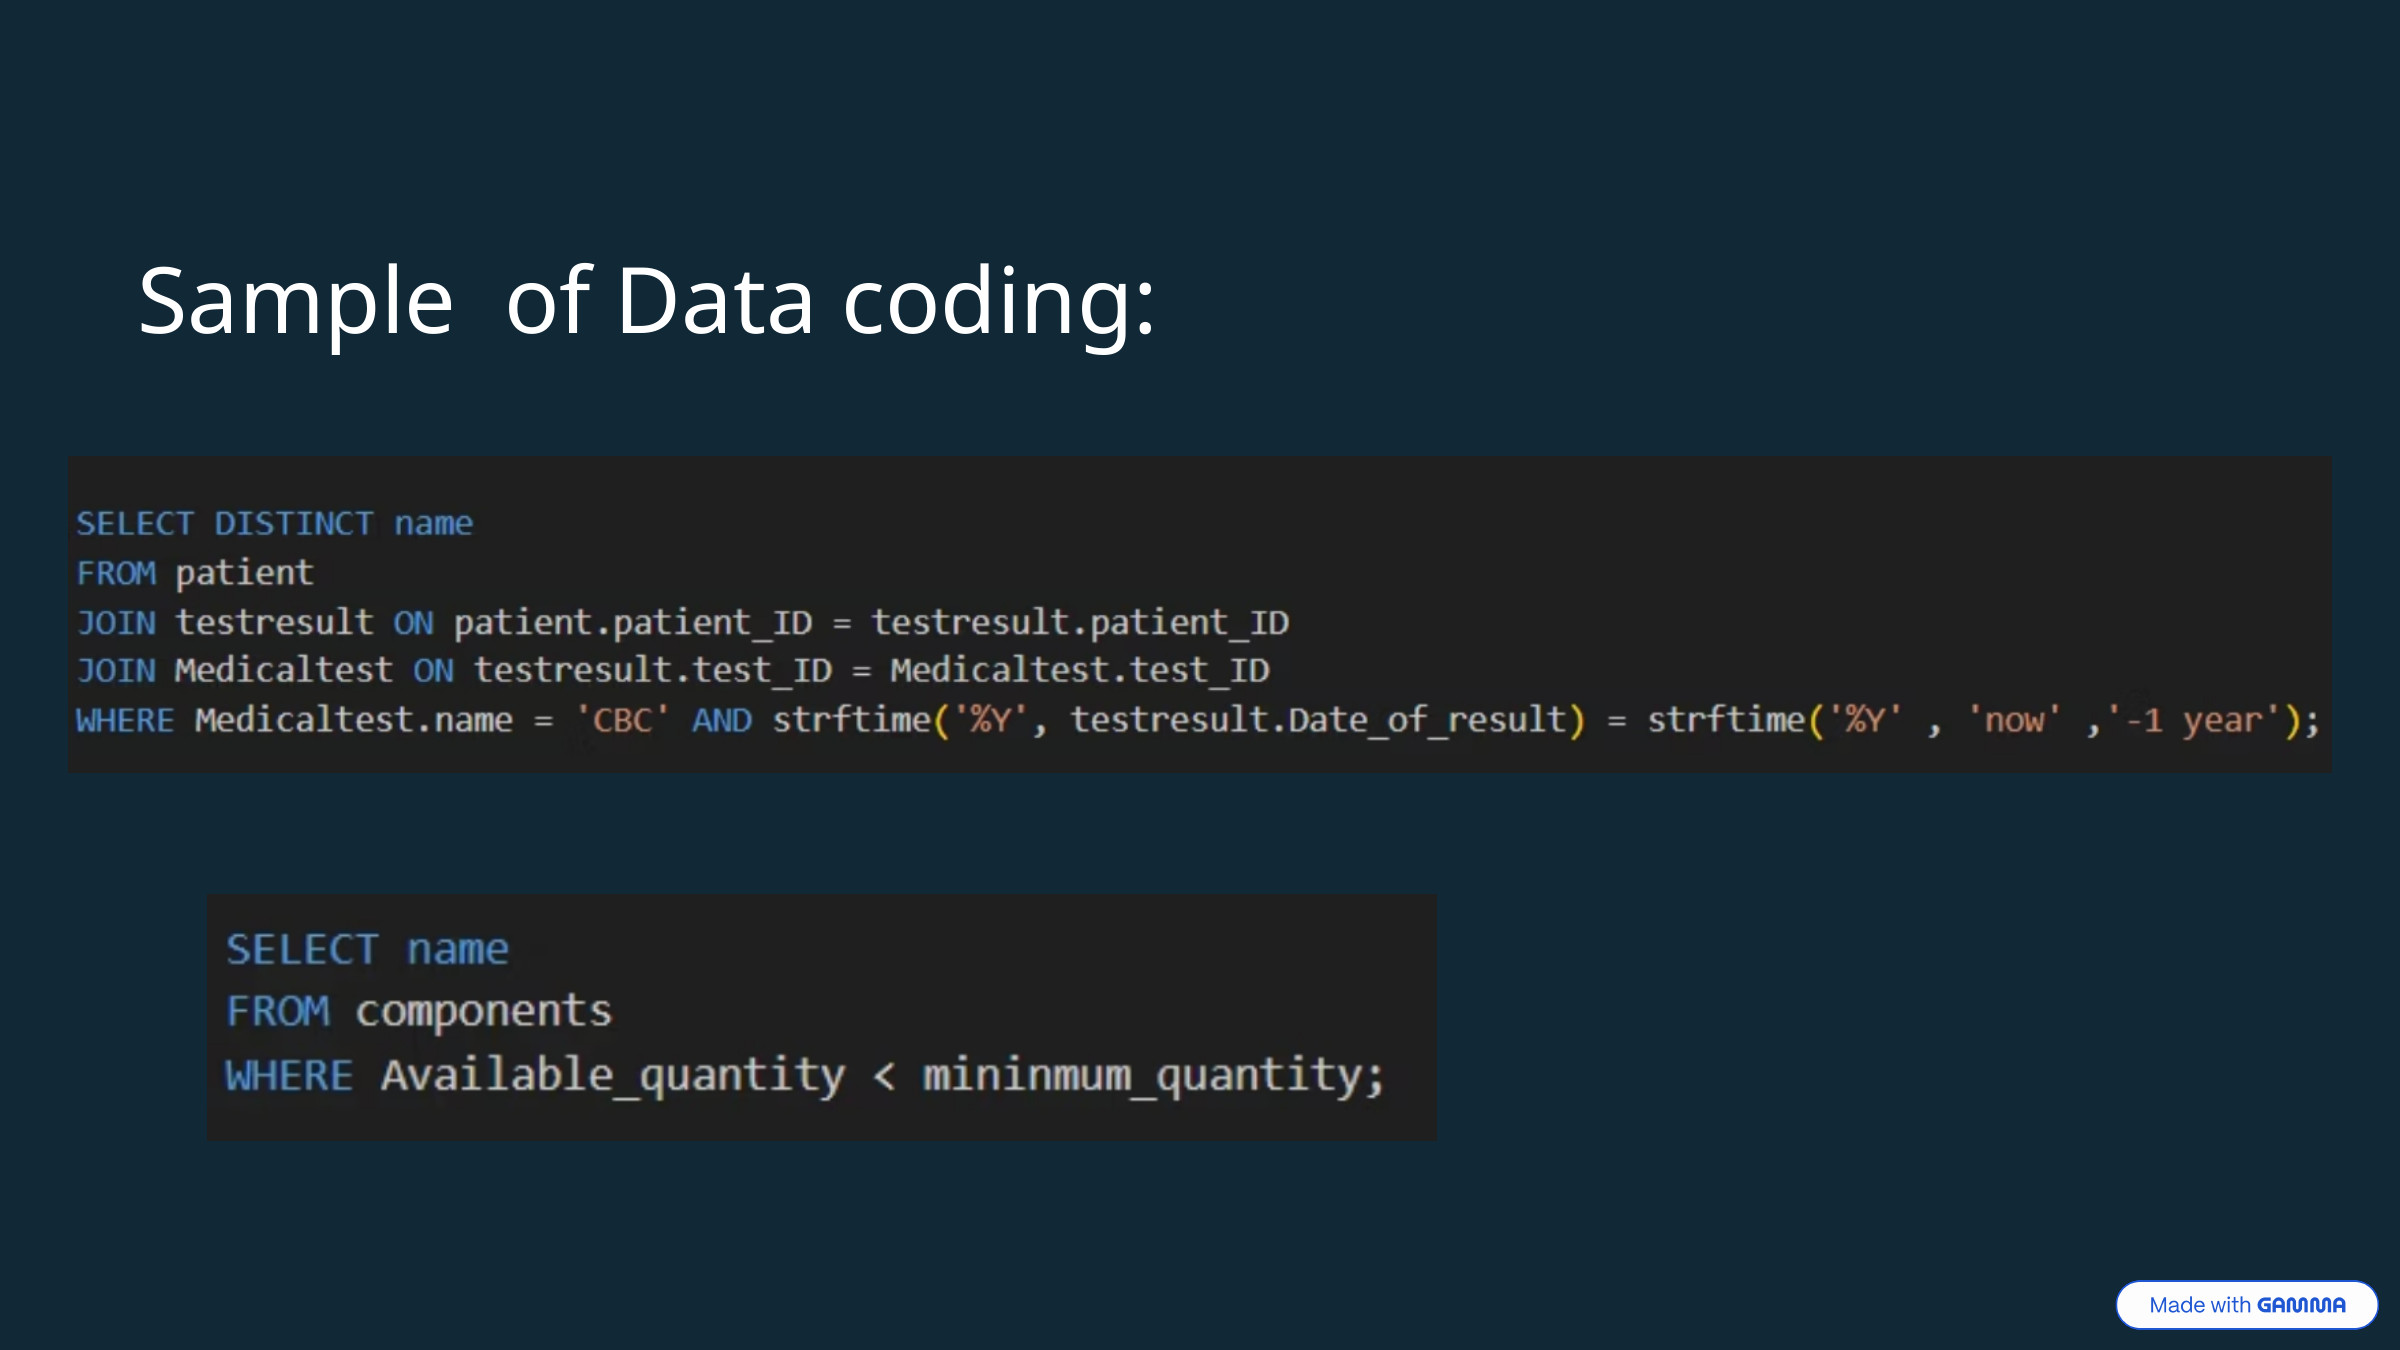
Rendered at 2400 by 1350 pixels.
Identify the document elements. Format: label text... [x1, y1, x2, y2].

picture [207, 894, 1437, 1141]
text_box Sample of Data coding: [137, 236, 1474, 353]
picture [2106, 1271, 2389, 1339]
picture [68, 456, 2332, 773]
